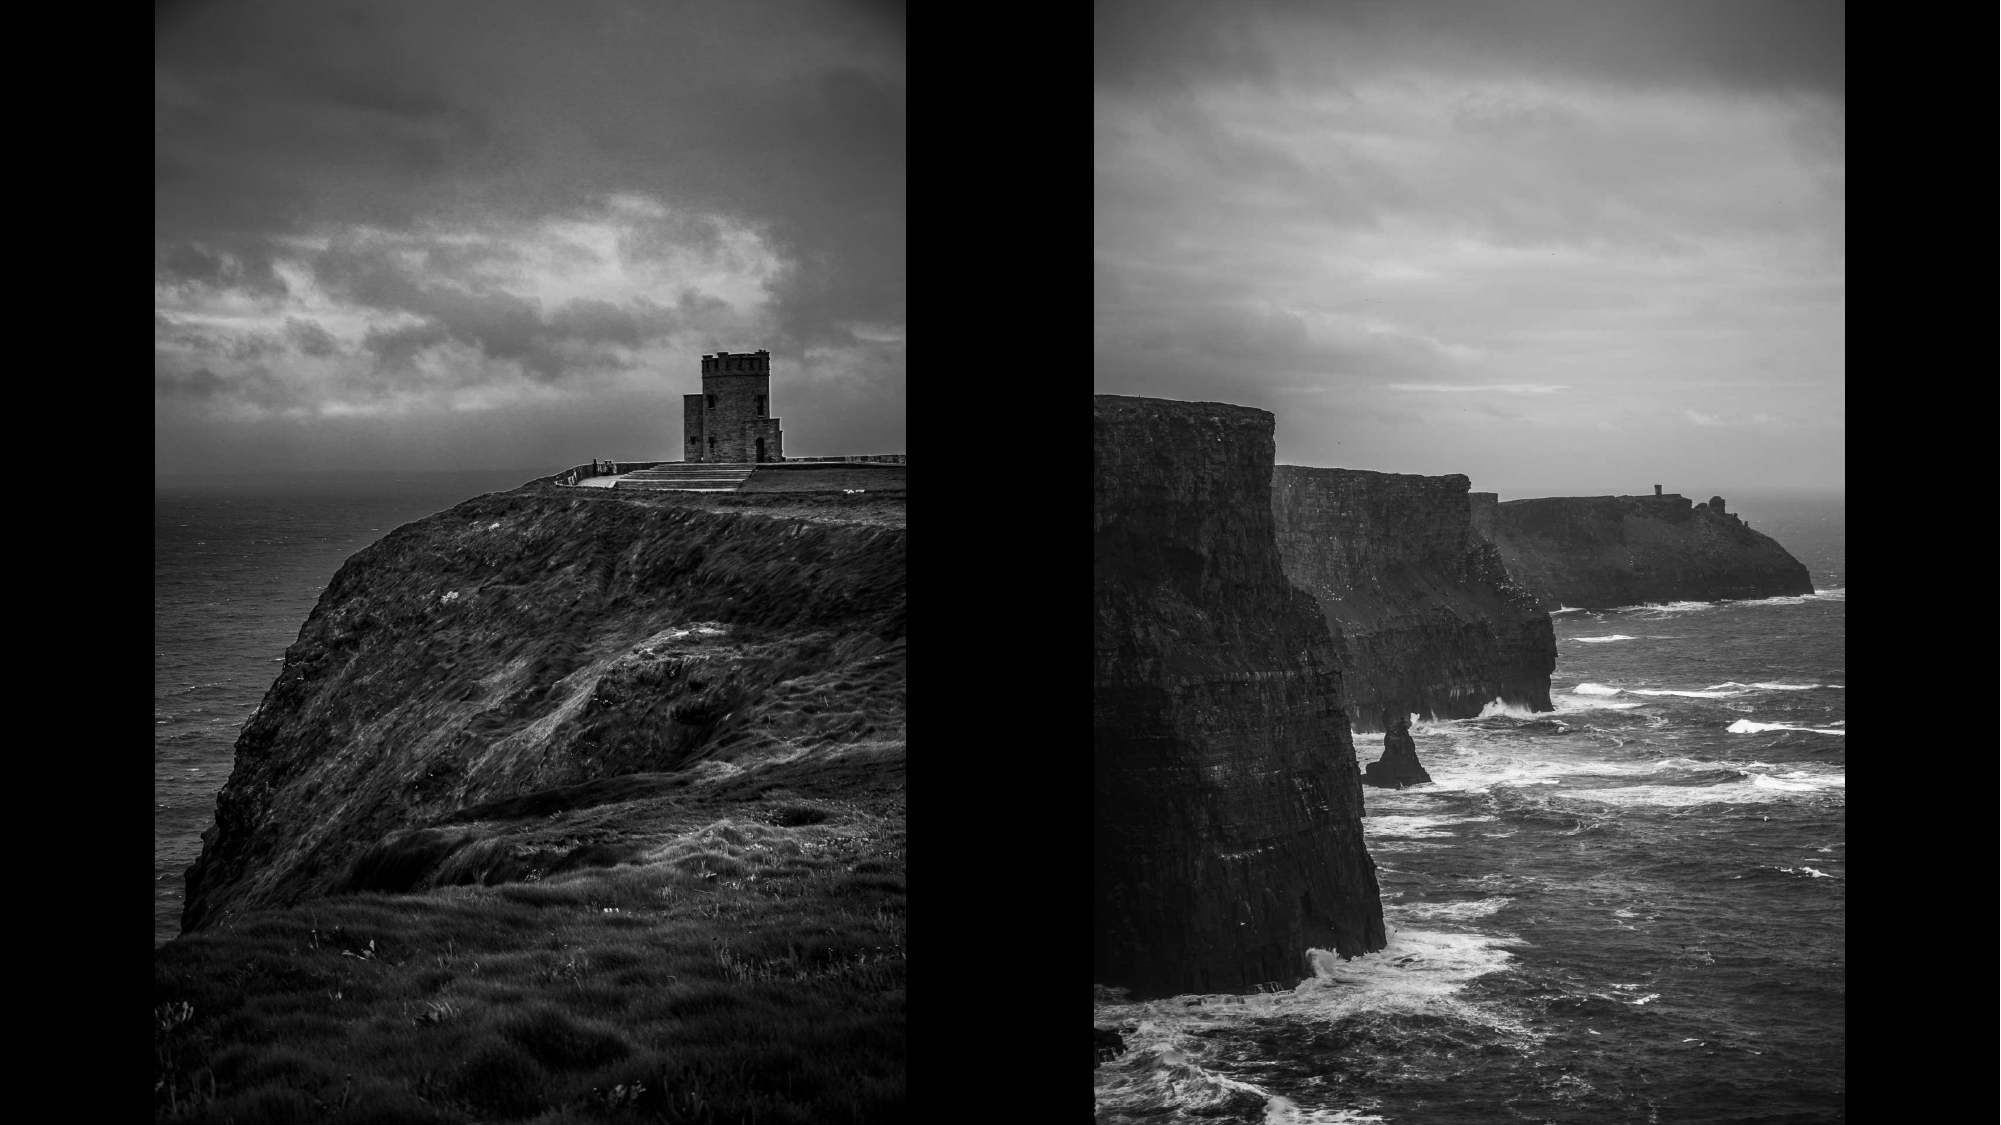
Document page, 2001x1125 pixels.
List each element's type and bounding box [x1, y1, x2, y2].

picture [1094, 0, 1845, 1125]
picture [155, 0, 906, 1125]
